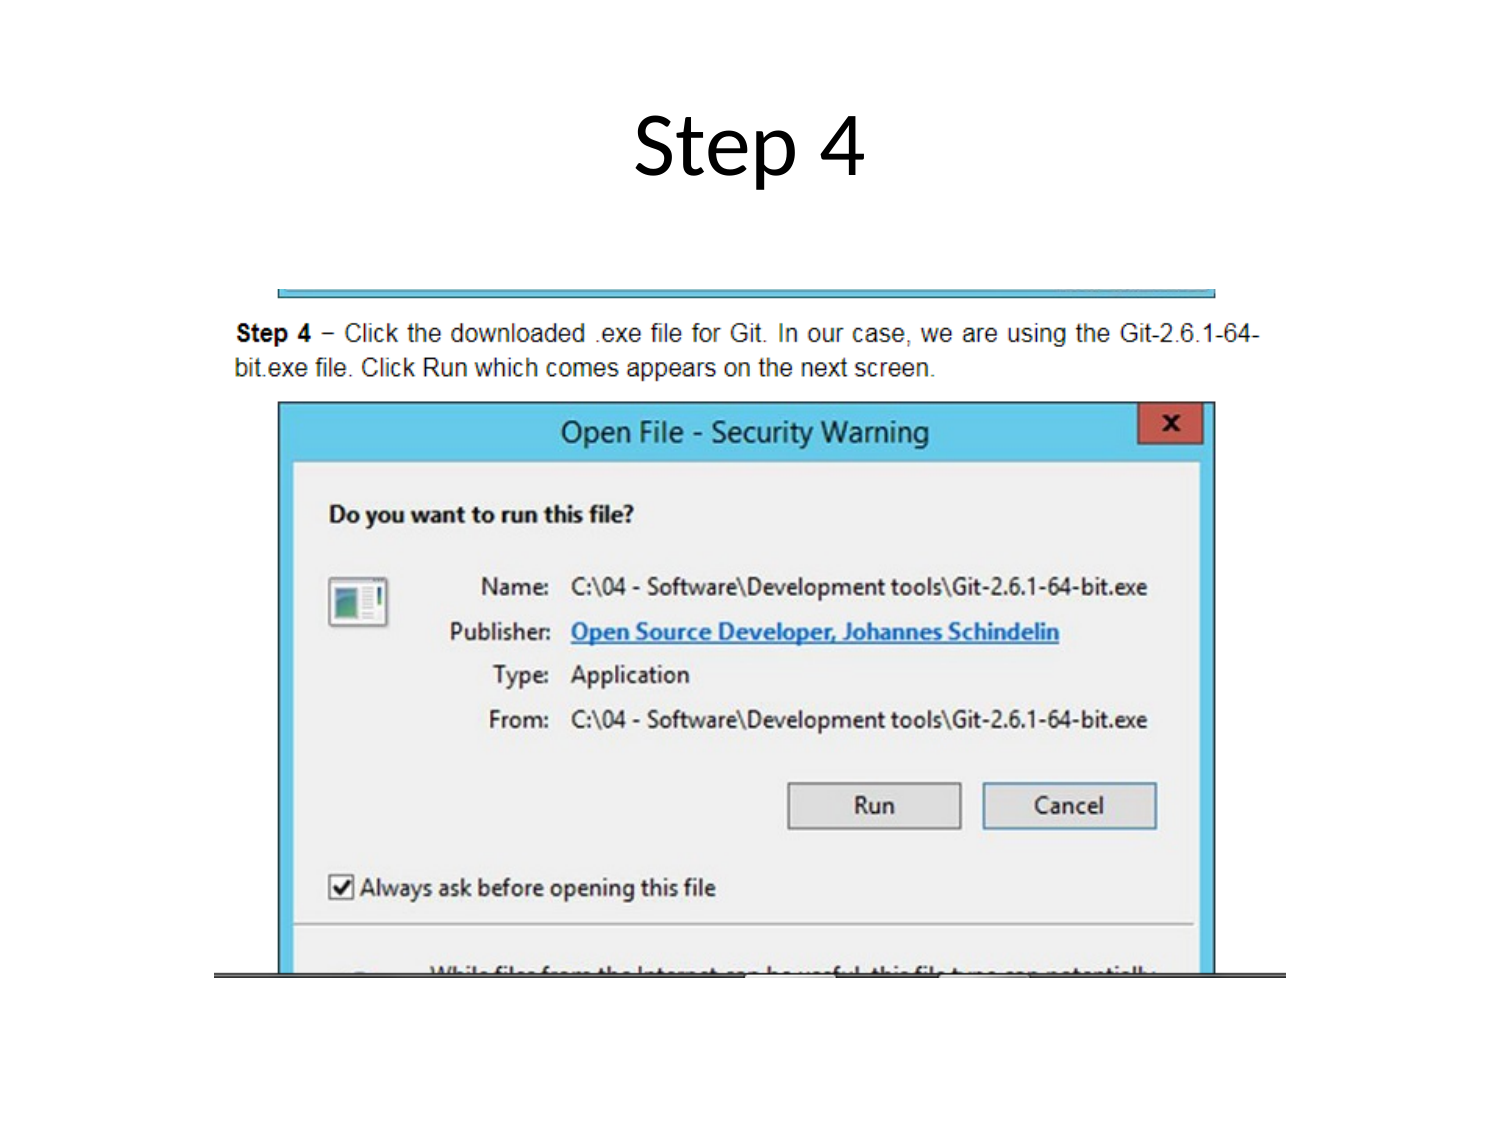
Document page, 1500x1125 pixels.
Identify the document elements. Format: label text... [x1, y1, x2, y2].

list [213, 289, 1287, 978]
title Step 4 [75, 45, 1425, 233]
